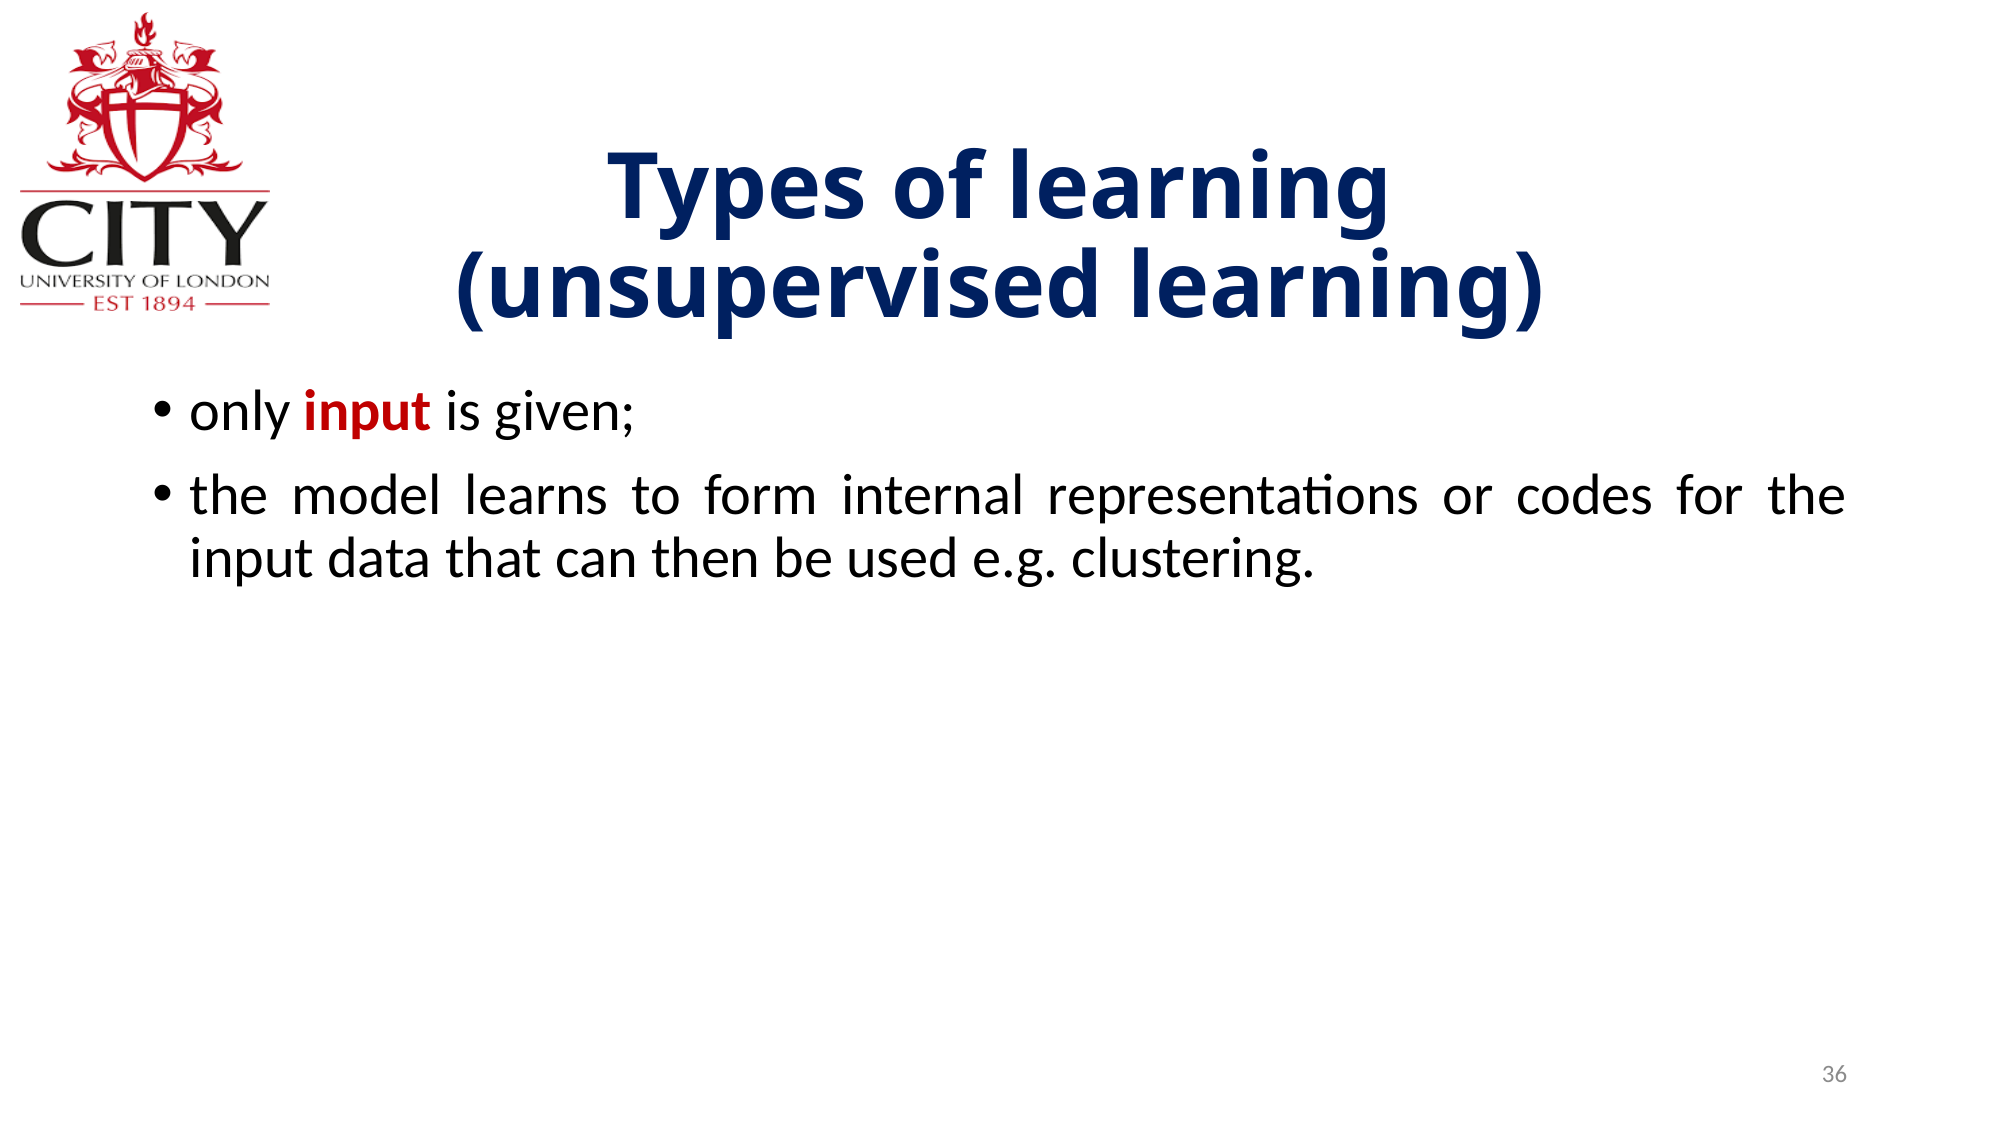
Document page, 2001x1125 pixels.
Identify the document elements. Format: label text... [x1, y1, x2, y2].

title Types of learning (unsupervised learning) [137, 129, 1863, 348]
slide_number 36 [1412, 1042, 1863, 1103]
list only input is given; the model learns to form internal representations or codes for the input data that can then be used e.g. clustering. [137, 372, 1863, 959]
picture [19, 12, 270, 311]
